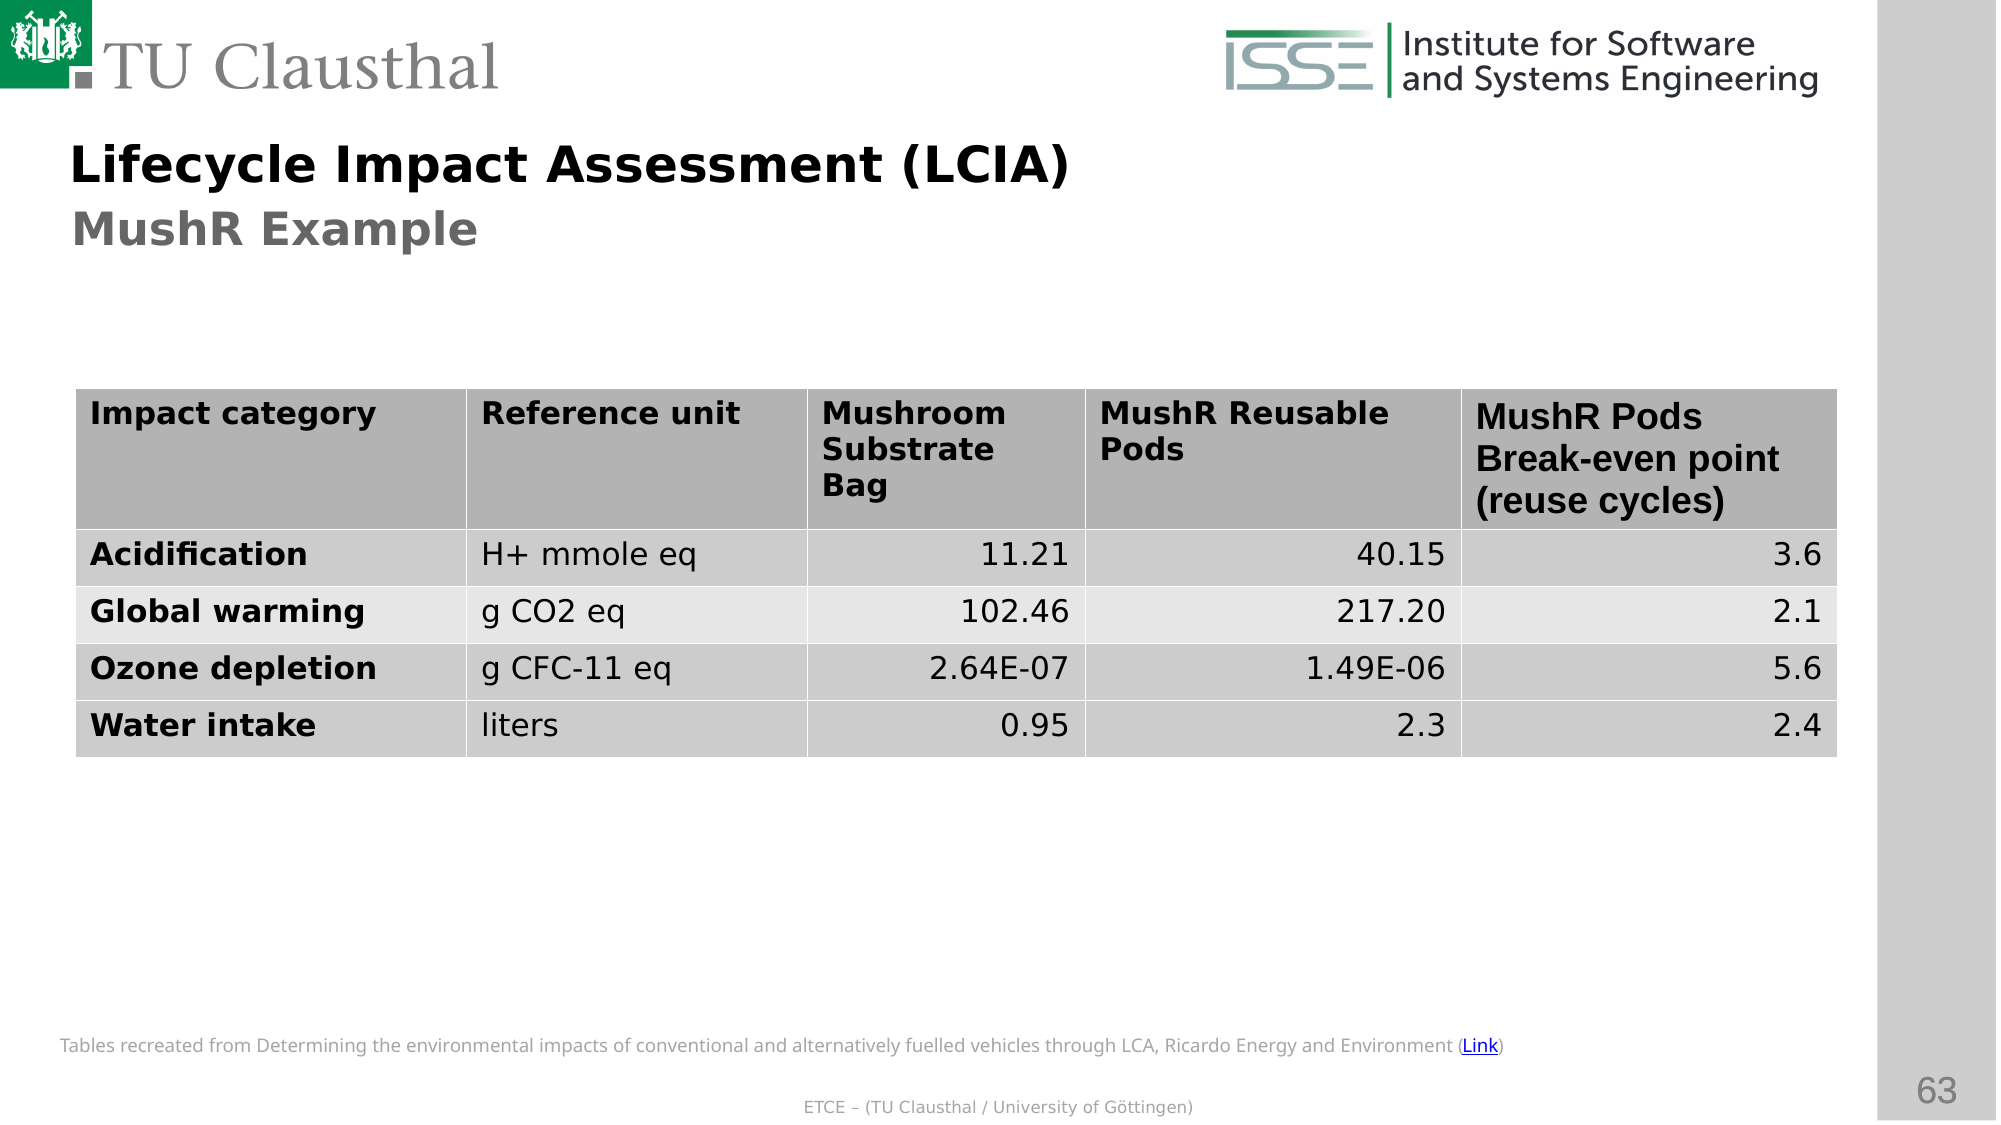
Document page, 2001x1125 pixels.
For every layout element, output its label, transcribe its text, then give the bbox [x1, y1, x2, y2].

table_cell 2.3 [1086, 701, 1461, 757]
table_cell 5.6 [1462, 644, 1837, 700]
table_header Mushroom Substrate Bag [808, 389, 1085, 529]
table_cell Global warming [76, 587, 466, 643]
table_header MushR Pods Break-even point (reuse cycles) [1462, 389, 1837, 529]
table_cell Water intake [76, 701, 466, 757]
table_header Reference unit [467, 389, 807, 529]
table_cell 2.1 [1462, 587, 1837, 643]
table_cell g CO2 eq [467, 587, 807, 643]
picture [0, 0, 498, 89]
table_cell 0.95 [808, 701, 1085, 757]
table_cell liters [467, 701, 807, 757]
table_cell 1.49E-06 [1086, 644, 1461, 700]
table_cell 2.4 [1462, 701, 1837, 757]
table_cell 3.6 [1462, 530, 1837, 586]
text_box MushR Example [70, 188, 1767, 267]
table_cell 102.46 [808, 587, 1085, 643]
table_cell Ozone depletion [76, 644, 466, 700]
text_box Lifecycle Impact Assessment (LCIA) [55, 125, 1816, 205]
table_cell 40.15 [1086, 530, 1461, 586]
picture [1218, 22, 1823, 104]
table_header Impact category [76, 389, 466, 529]
table_header MushR Reusable Pods [1086, 389, 1461, 529]
table_cell 11.21 [808, 530, 1085, 586]
table_cell 217.20 [1086, 587, 1461, 643]
table_cell Acidification [76, 530, 466, 586]
text_box Tables recreated from Determining the environmental impacts of conventional and alternatively fuelled vehicles through LCA, Ricardo Energy and Environment (Link) [44, 1026, 1873, 1067]
table_cell g CFC-11 eq [467, 644, 807, 700]
table_cell 2.64E-07 [808, 644, 1085, 700]
table_cell H+ mmole eq [467, 530, 807, 586]
